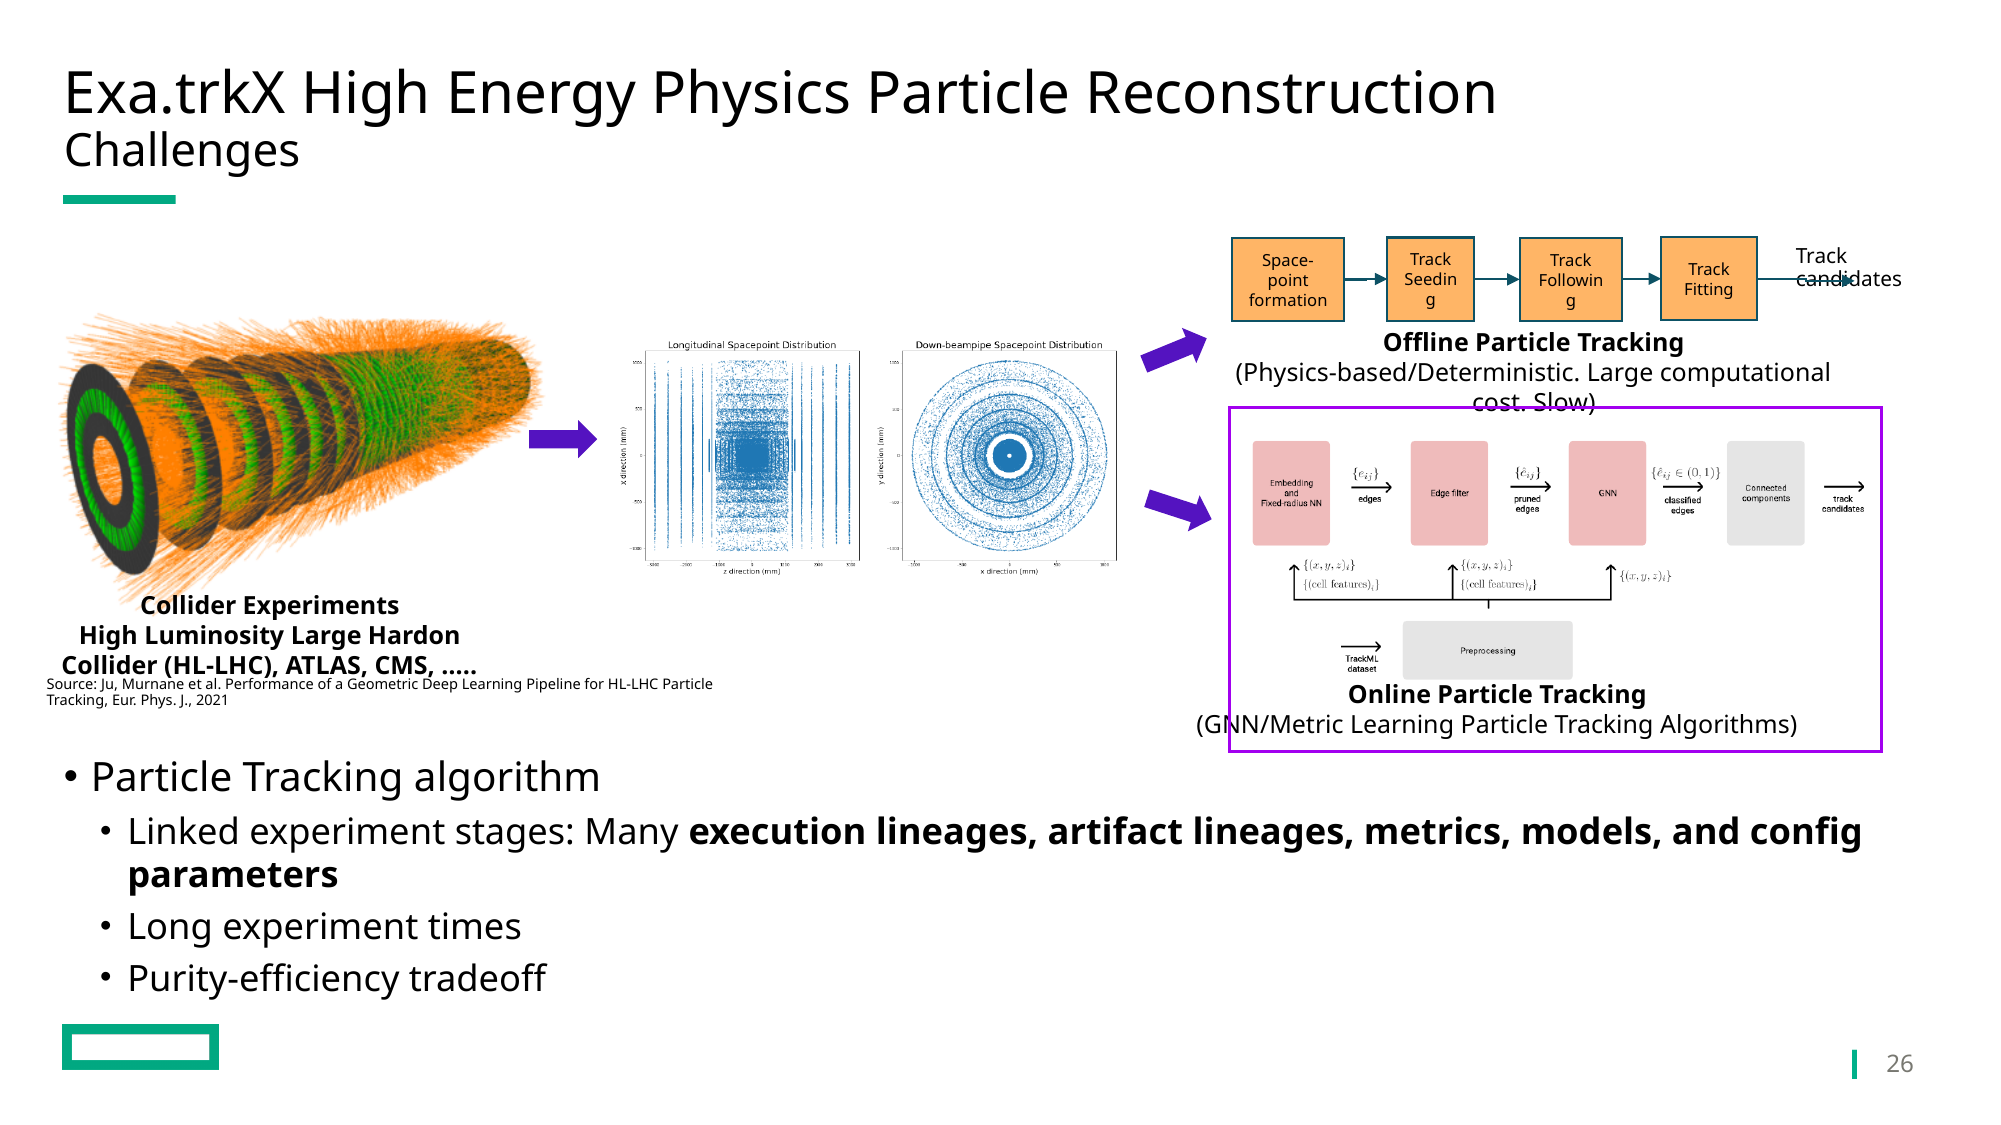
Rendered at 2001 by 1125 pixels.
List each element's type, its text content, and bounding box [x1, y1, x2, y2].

slide_number 26 [1837, 1033, 1950, 1094]
text_box Collider Experiments High Luminosity Large Hardon Collider (HL-LHC), ATLAS, CMS, ….. [40, 624, 500, 661]
picture [606, 333, 1129, 581]
text_box Offline Particle Tracking (Physics-based/Deterministic. Large computational cost. Slow) [1219, 326, 1849, 417]
picture [1235, 428, 1882, 687]
list Particle Tracking algorithm Linked experiment stages: Many execution lineages, artifact lineages, metrics, models, and config parameters Long experiment times Purity-efficiency tradeoff [63, 751, 1971, 1000]
text_box Track candidates [1780, 230, 1961, 306]
text_box [1229, 407, 1882, 752]
text_box Source: Ju, Murnane et al. Performance of a Geometric Deep Learning Pipeline for HL-LHC Particle Tracking, Eur. Phys. J., 2021 [16, 661, 770, 725]
title Exa.trkX High Energy Physics Particle Reconstruction [63, 63, 1938, 134]
picture [40, 287, 552, 624]
text_box Track Following [1519, 237, 1623, 322]
text_box Online Particle Tracking (GNN/Metric Learning Particle Tracking Algorithms) [1189, 678, 1229, 739]
picture [62, 1024, 219, 1070]
text_box Track Seeding [1386, 236, 1475, 322]
text_box [1141, 328, 1207, 372]
text_box [552, 421, 597, 457]
list Challenges [63, 134, 1938, 190]
text_box [1144, 490, 1212, 531]
text_box Space-point formation [1231, 237, 1345, 322]
text_box Track Fitting [1660, 236, 1758, 321]
picture [1852, 1043, 1857, 1079]
